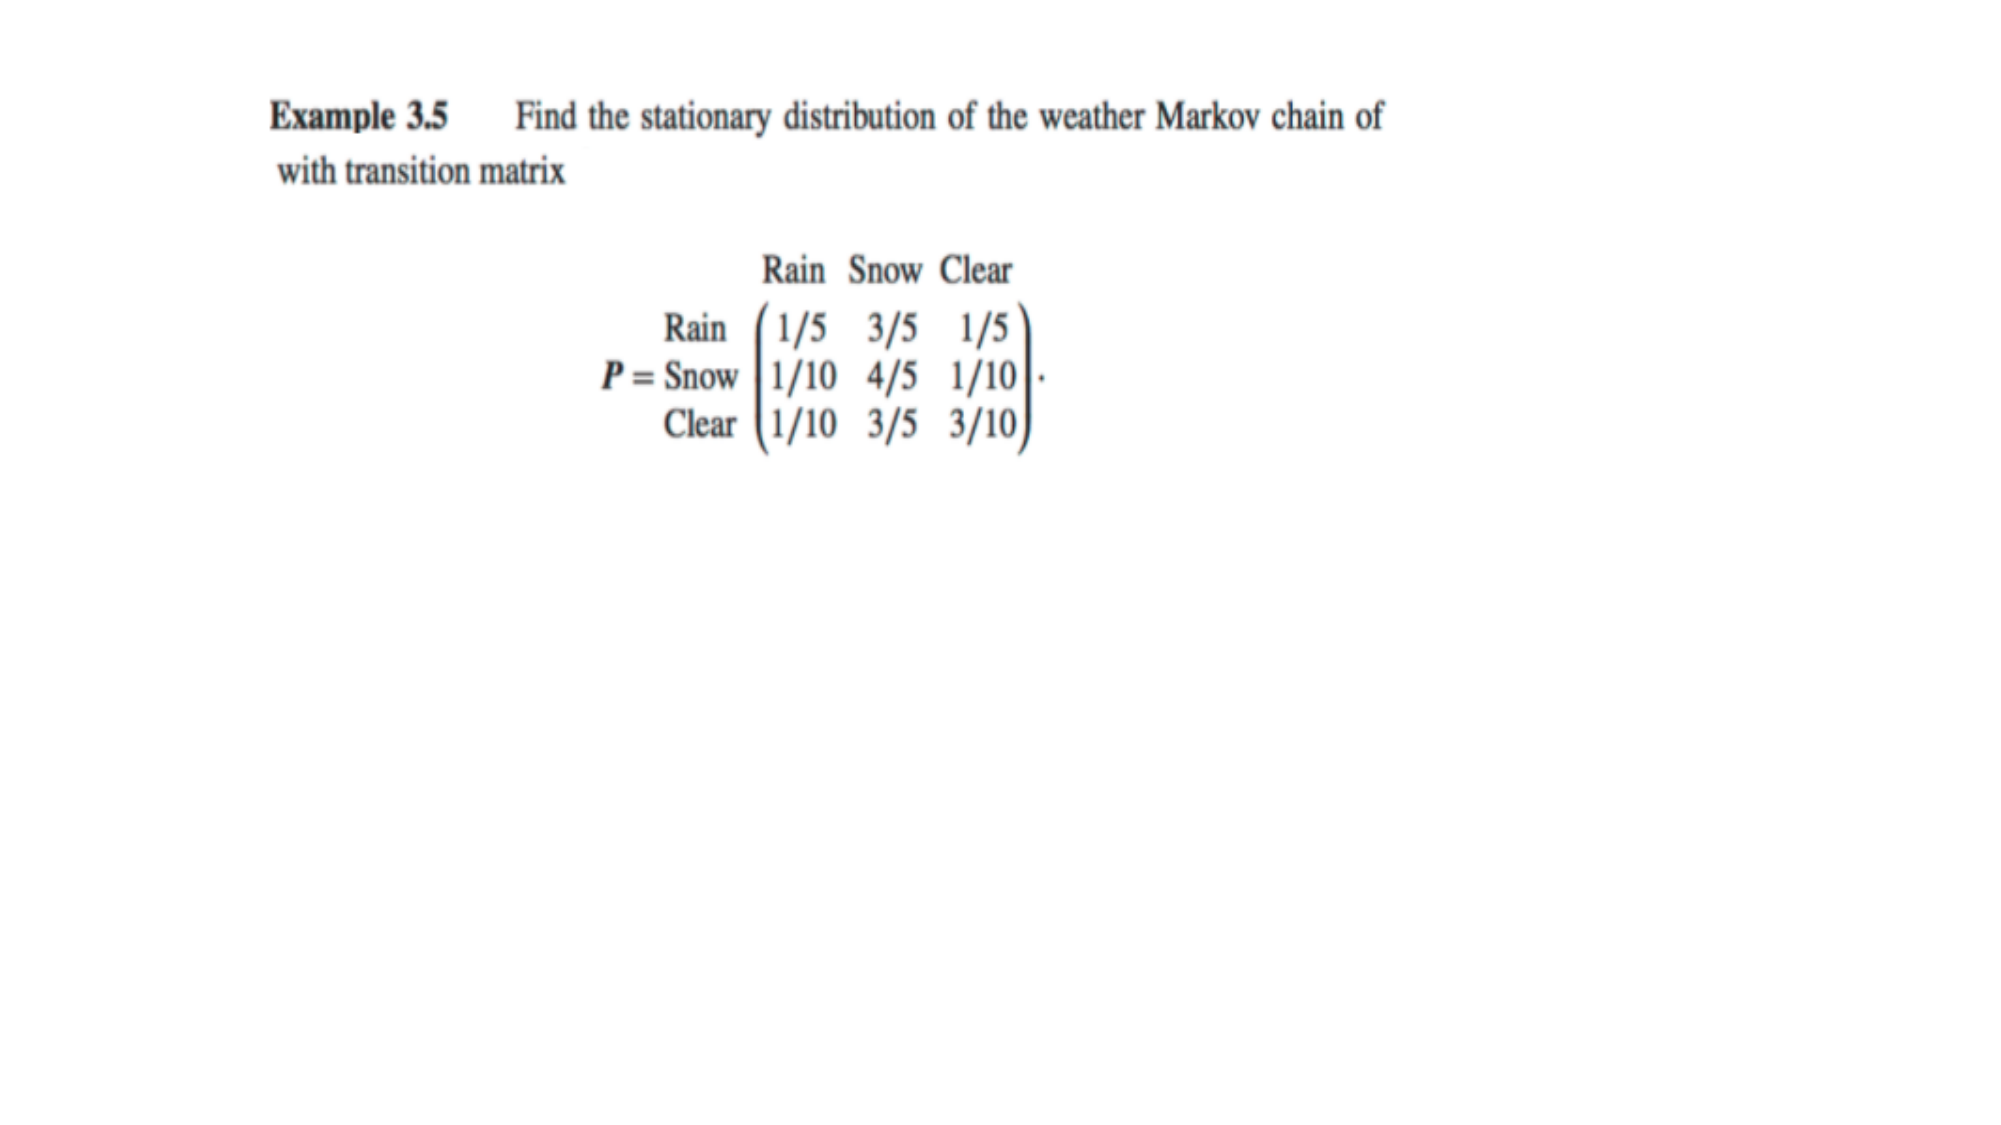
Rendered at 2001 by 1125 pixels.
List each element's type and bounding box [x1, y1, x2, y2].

picture [261, 80, 1402, 470]
